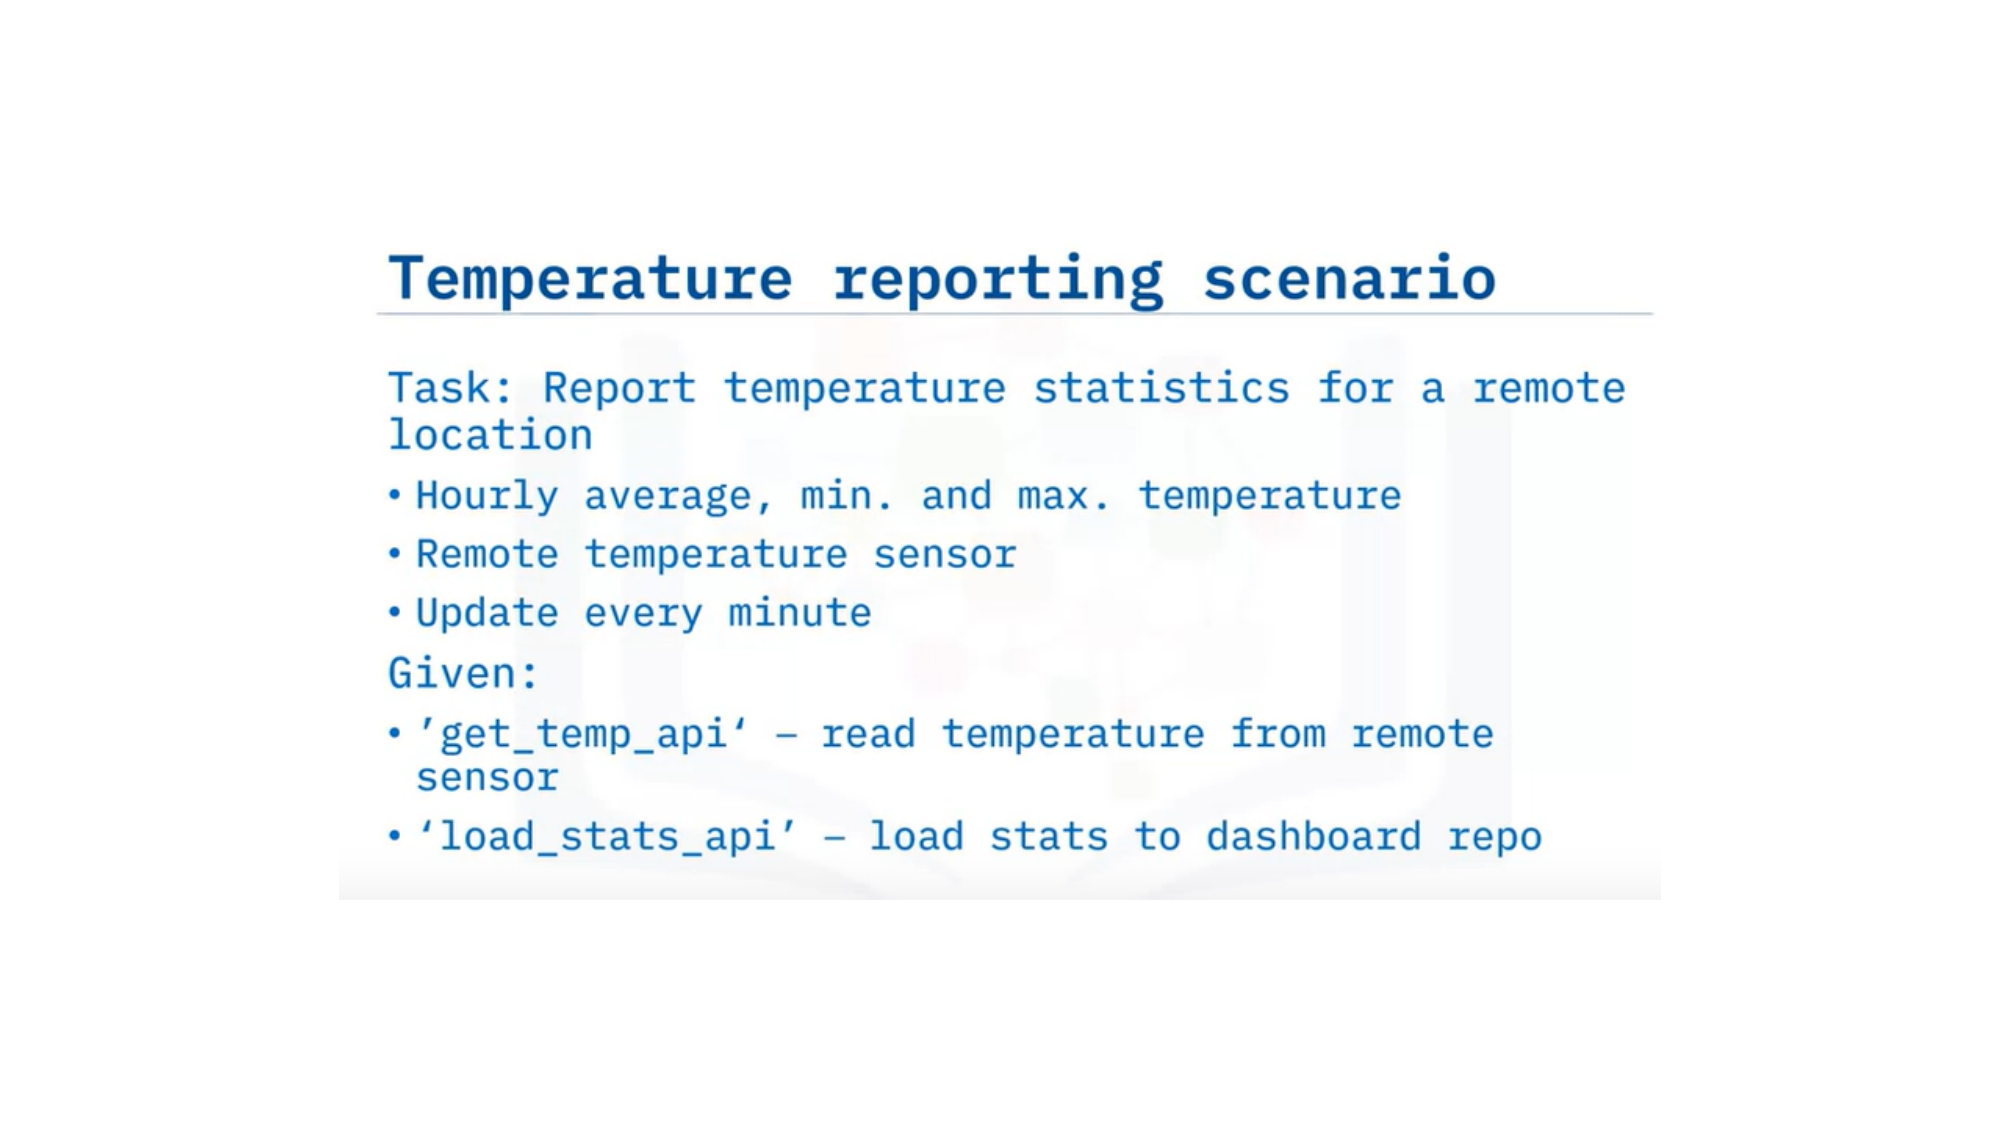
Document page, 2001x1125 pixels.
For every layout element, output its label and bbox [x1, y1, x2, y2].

picture [339, 225, 1661, 900]
